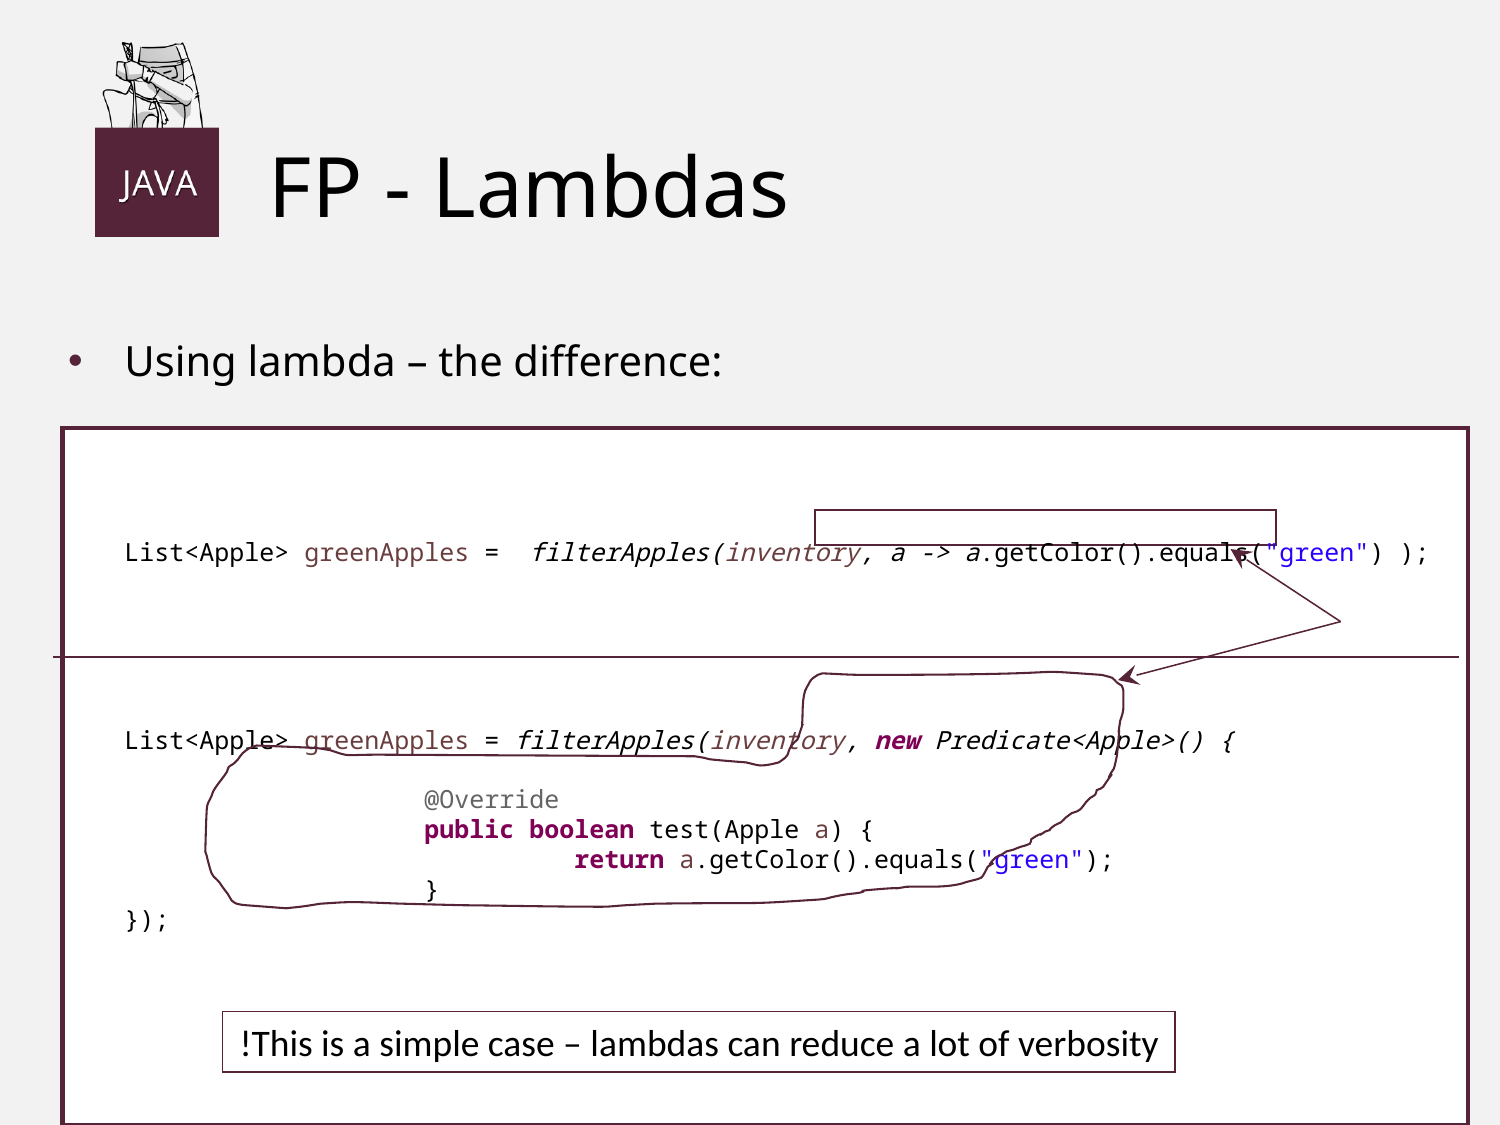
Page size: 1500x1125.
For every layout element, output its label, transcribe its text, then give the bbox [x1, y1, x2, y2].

text_box predicate [62, 427, 1469, 1125]
title FP - Lambdas [253, 90, 1500, 279]
text_box This is a simple case – lambdas can reduce a lot of verbosity! [222, 1011, 1175, 1072]
picture [95, 42, 219, 238]
text_box Using lambda – the difference: List<Apple> greenApples = filterApples(inventory, a -> a.getColor().equals("green") ); List<Apple> greenApples = filterApples(inventory, new Predicate<Apple>() { @Override public boolean test(Apple a) { return a.getColor().equals("green"); } }); [53, 302, 1459, 656]
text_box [1117, 621, 1341, 681]
text_box [205, 671, 1124, 909]
text_box Using lambda – the difference: List<Apple> greenApples = filterApples(inventory, a -> a.getColor().equals("green") ); List<Apple> greenApples = filterApples(inventory, new Predicate<Apple>() { @Override public boolean test(Apple a) { return a.getColor().equals("green"); } }); [53, 663, 1459, 1012]
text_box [1230, 548, 1341, 621]
